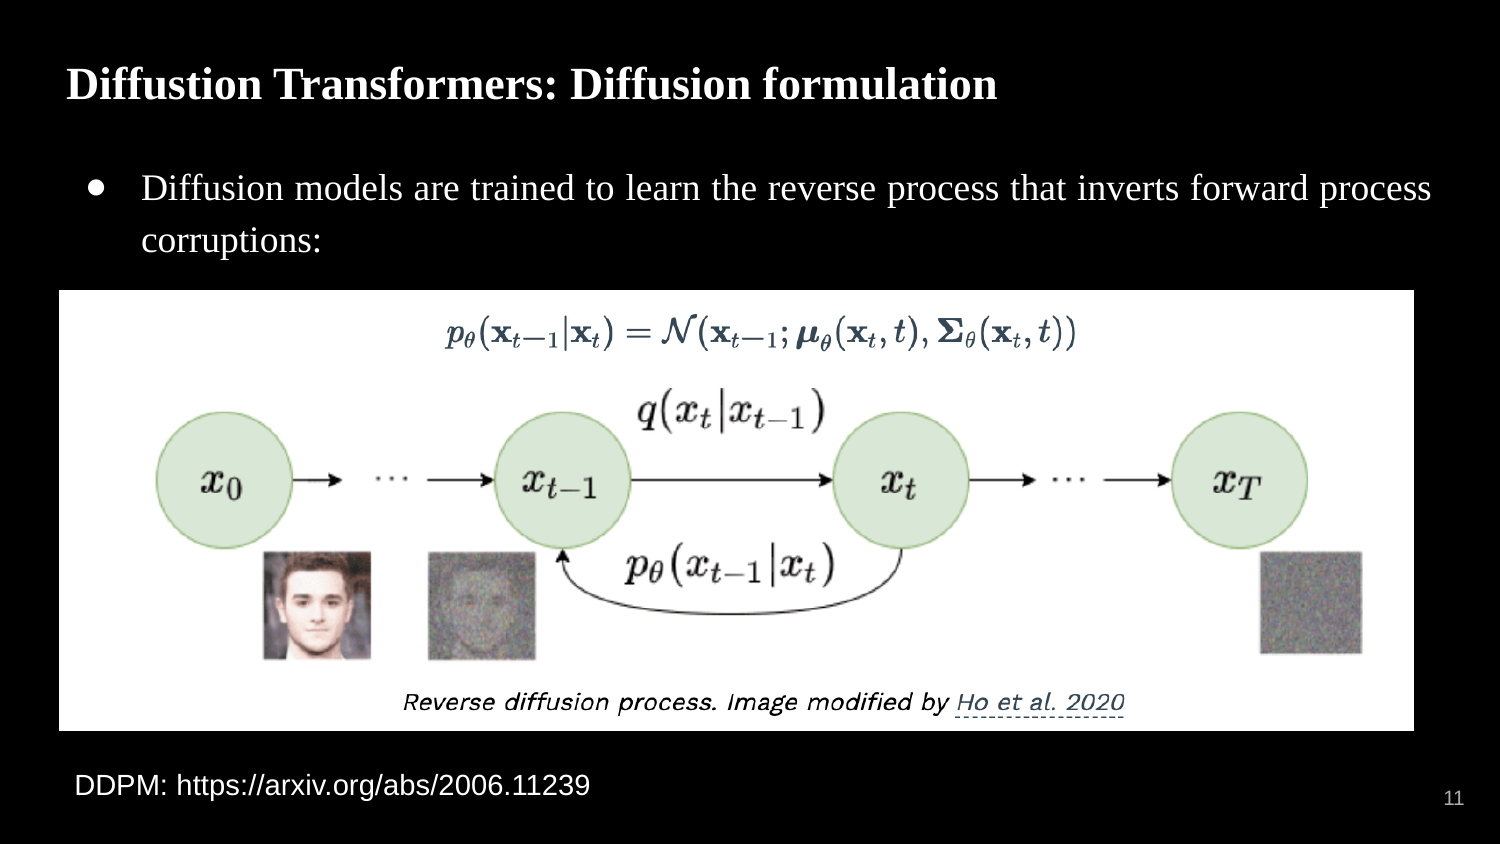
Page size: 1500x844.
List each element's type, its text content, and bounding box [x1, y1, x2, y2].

text_box DDPM: https://arxiv.org/abs/2006.11239 [59, 751, 1048, 816]
picture [59, 290, 1414, 731]
list Diffusion models are trained to learn the reverse process that inverts forward process corruptions: [51, 141, 1449, 703]
title Diffustion Transformers: Diffusion formulation [51, 30, 1449, 125]
slide_number ‹#› [1389, 764, 1480, 830]
